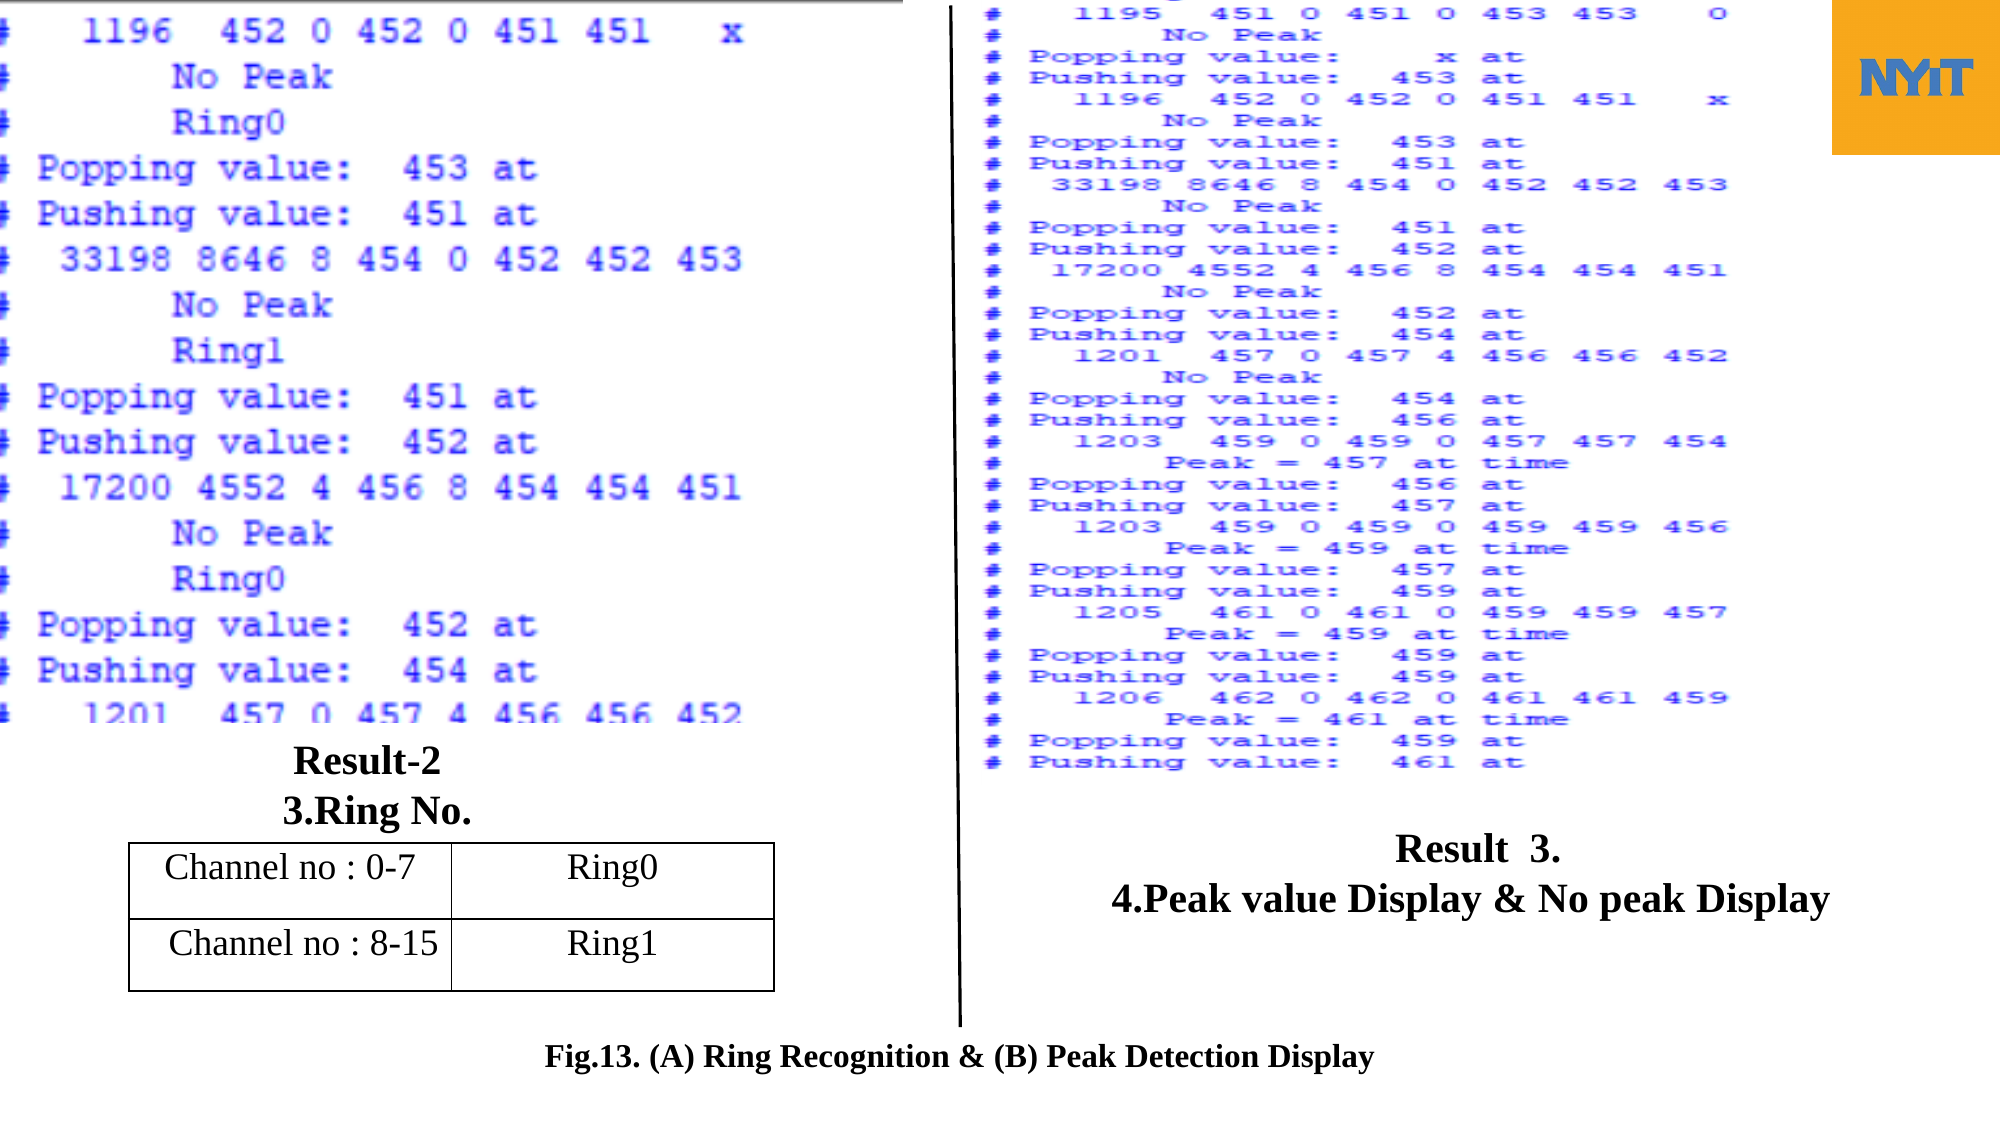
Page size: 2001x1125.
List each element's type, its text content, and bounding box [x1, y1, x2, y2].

text_box Result-2 3.Ring No. [225, 723, 708, 886]
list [0, 0, 903, 723]
table_cell Channel no : 8-15 [130, 920, 451, 990]
picture [1831, 0, 2000, 155]
picture [981, 0, 1816, 785]
table_header Ring0 [452, 844, 773, 918]
text_box Result 3. 4.Peak value Display & No peak Display [1096, 813, 1891, 974]
table_header Channel no : 0-7 [130, 844, 451, 918]
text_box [950, 5, 961, 1028]
text_box Fig.13. (A) Ring Recognition & (B) Peak Detection Display [361, 1027, 1559, 1082]
table_cell Ring1 [452, 920, 773, 990]
